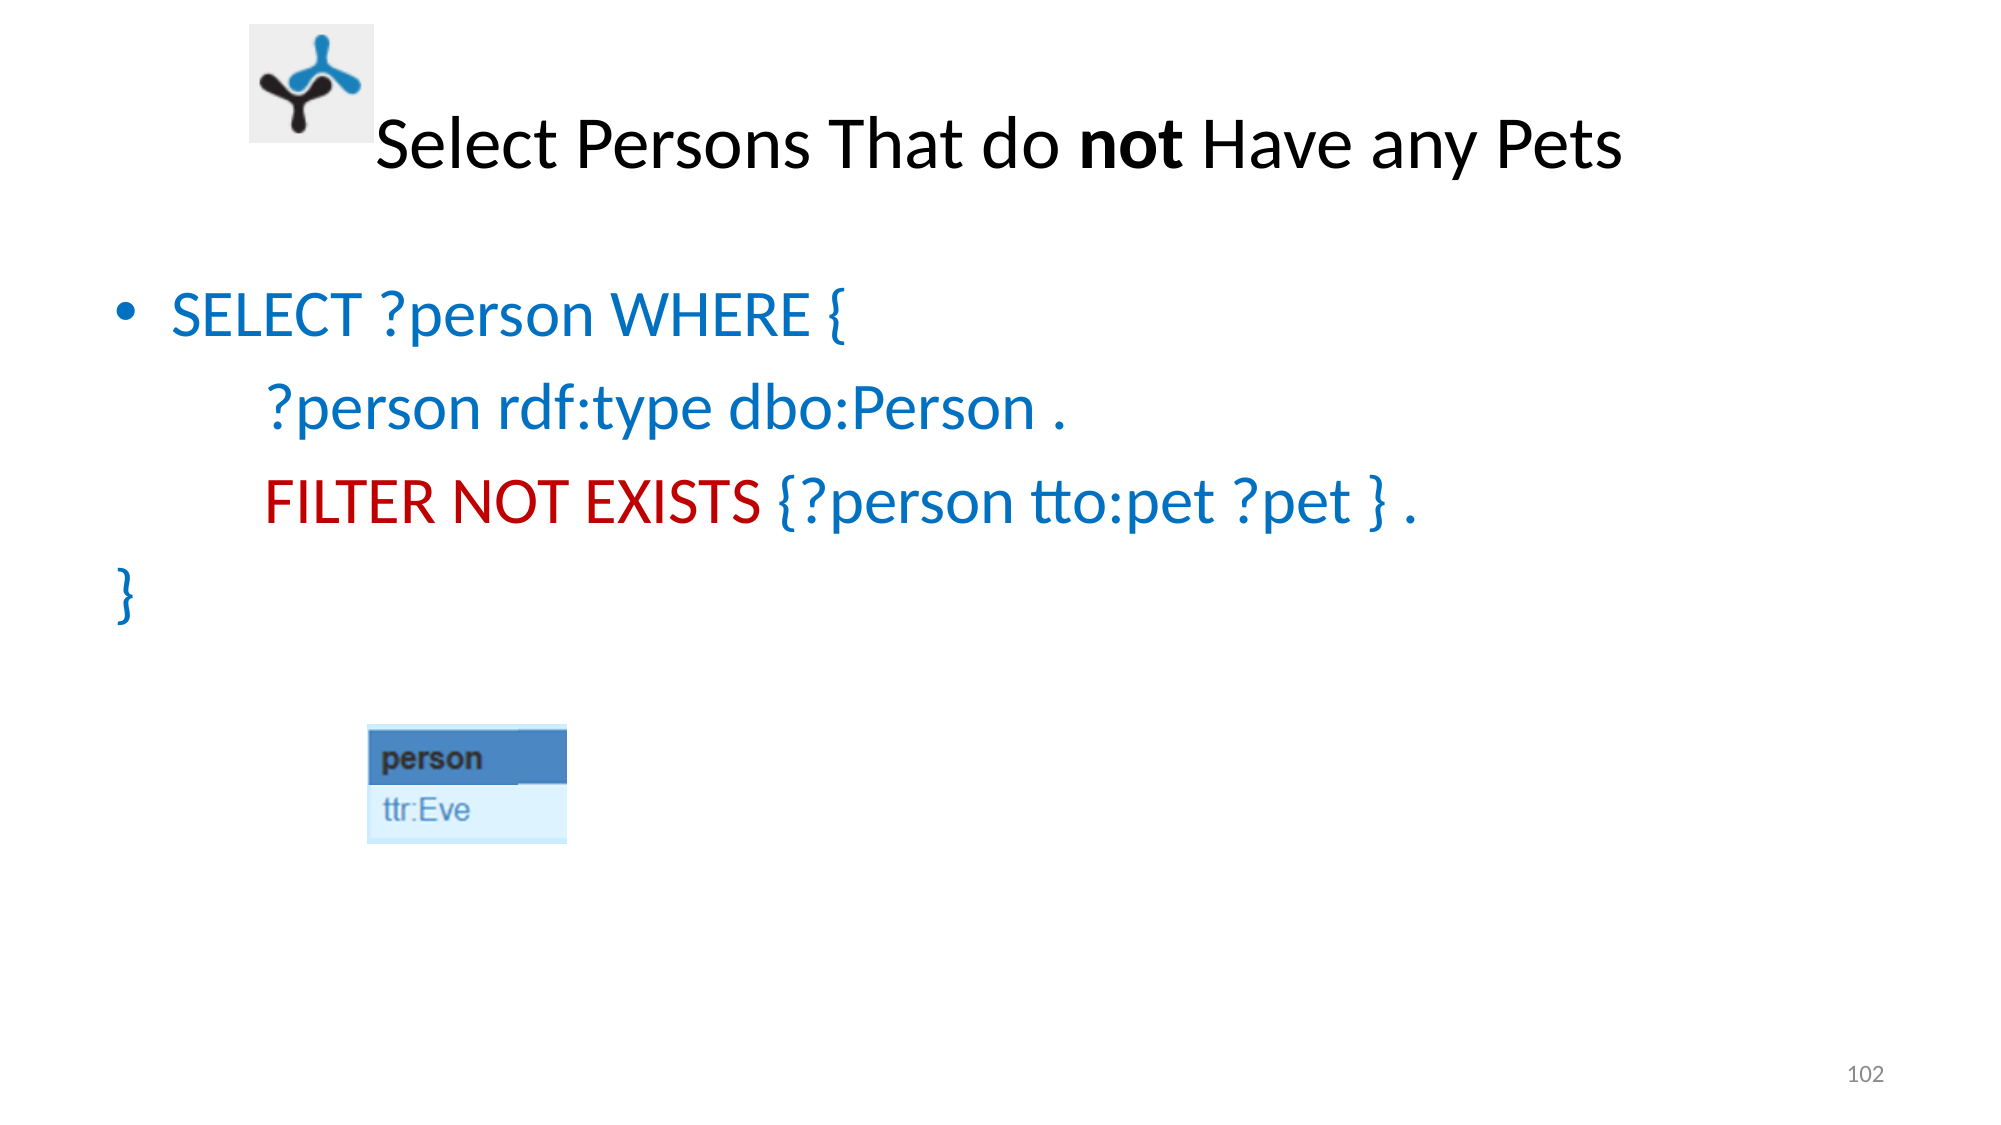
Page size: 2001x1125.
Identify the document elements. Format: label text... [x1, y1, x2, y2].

title Select Persons That do not Have any Pets [99, 45, 1900, 233]
picture [249, 24, 374, 143]
slide_number 102 [1433, 1042, 1900, 1103]
list SELECT ?person WHERE { ?person rdf:type dbo:Person . FILTER NOT EXISTS {?person tto:pet ?pet } . } [99, 262, 1900, 1005]
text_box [367, 724, 567, 844]
